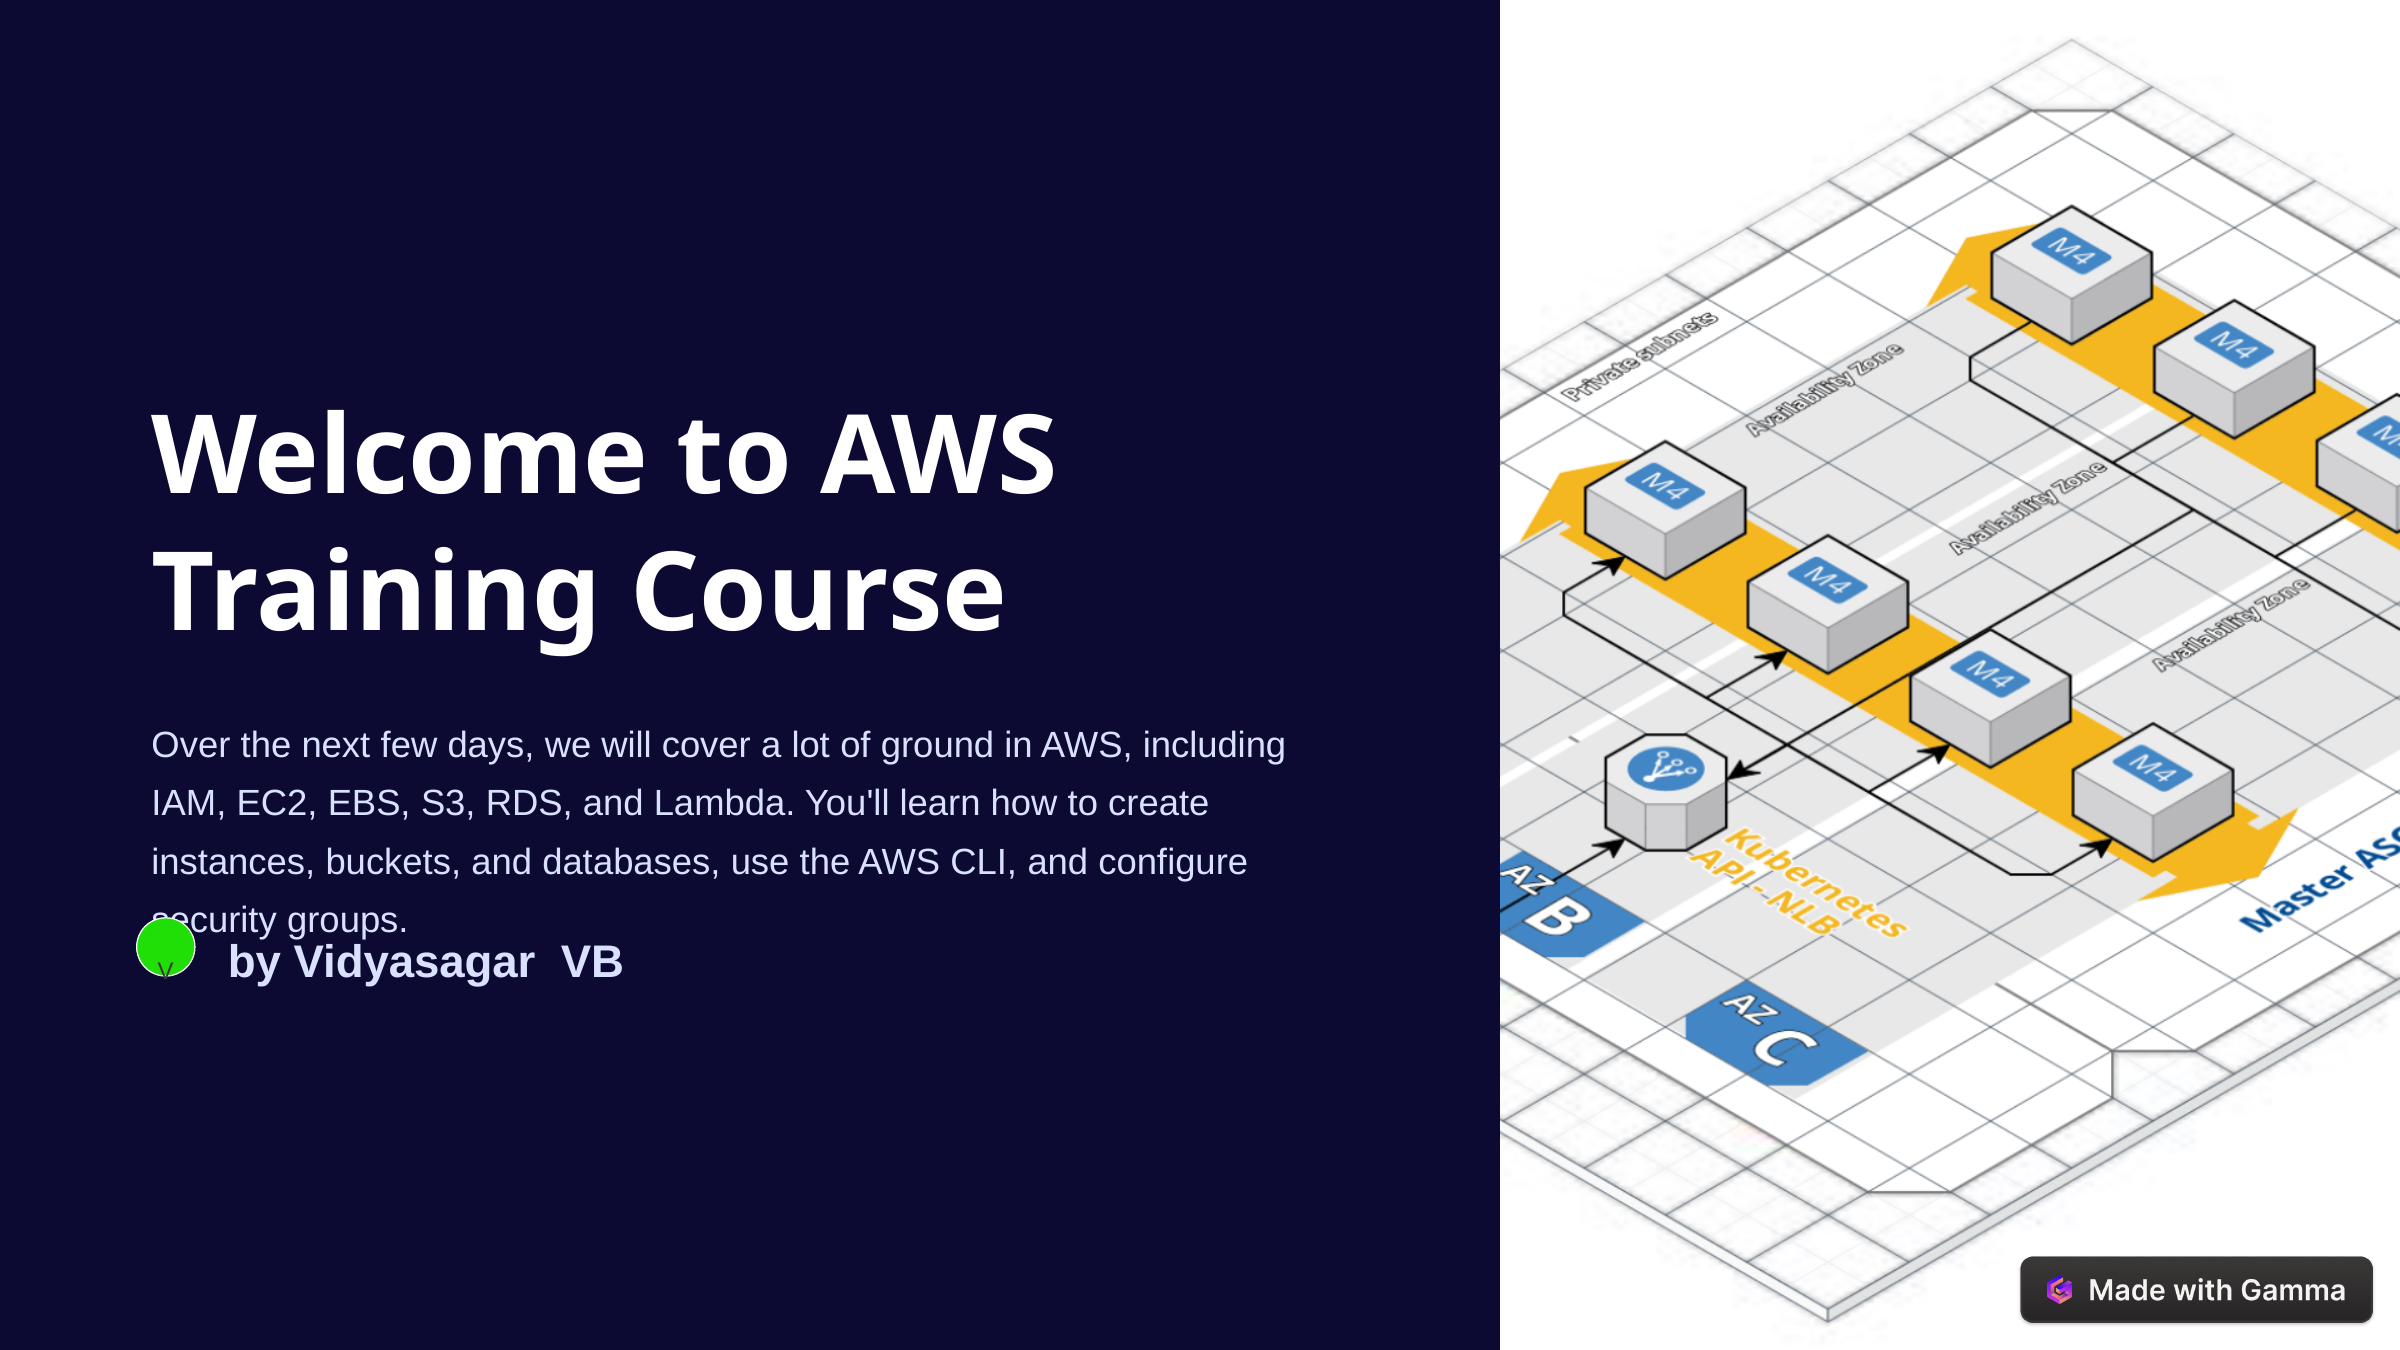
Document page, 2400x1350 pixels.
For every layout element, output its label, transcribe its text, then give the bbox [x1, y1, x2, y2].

text_box [136, 919, 157, 975]
text_box V [157, 916, 174, 977]
picture [1499, 0, 2400, 1350]
text_box by Vidyasagar VB [213, 915, 592, 979]
text_box Over the next few days, we will cover a lot of ground in AWS, including IAM, EC2, EBS, S3, RDS, and Lambda. You'll learn how to create instances, buckets, and databases, use the AWS CLI, and configure security groups. [136, 699, 1364, 874]
text_box [0, 0, 1499, 1350]
text_box Welcome to AWS Training Course [136, 371, 1364, 645]
text_box [174, 918, 195, 975]
